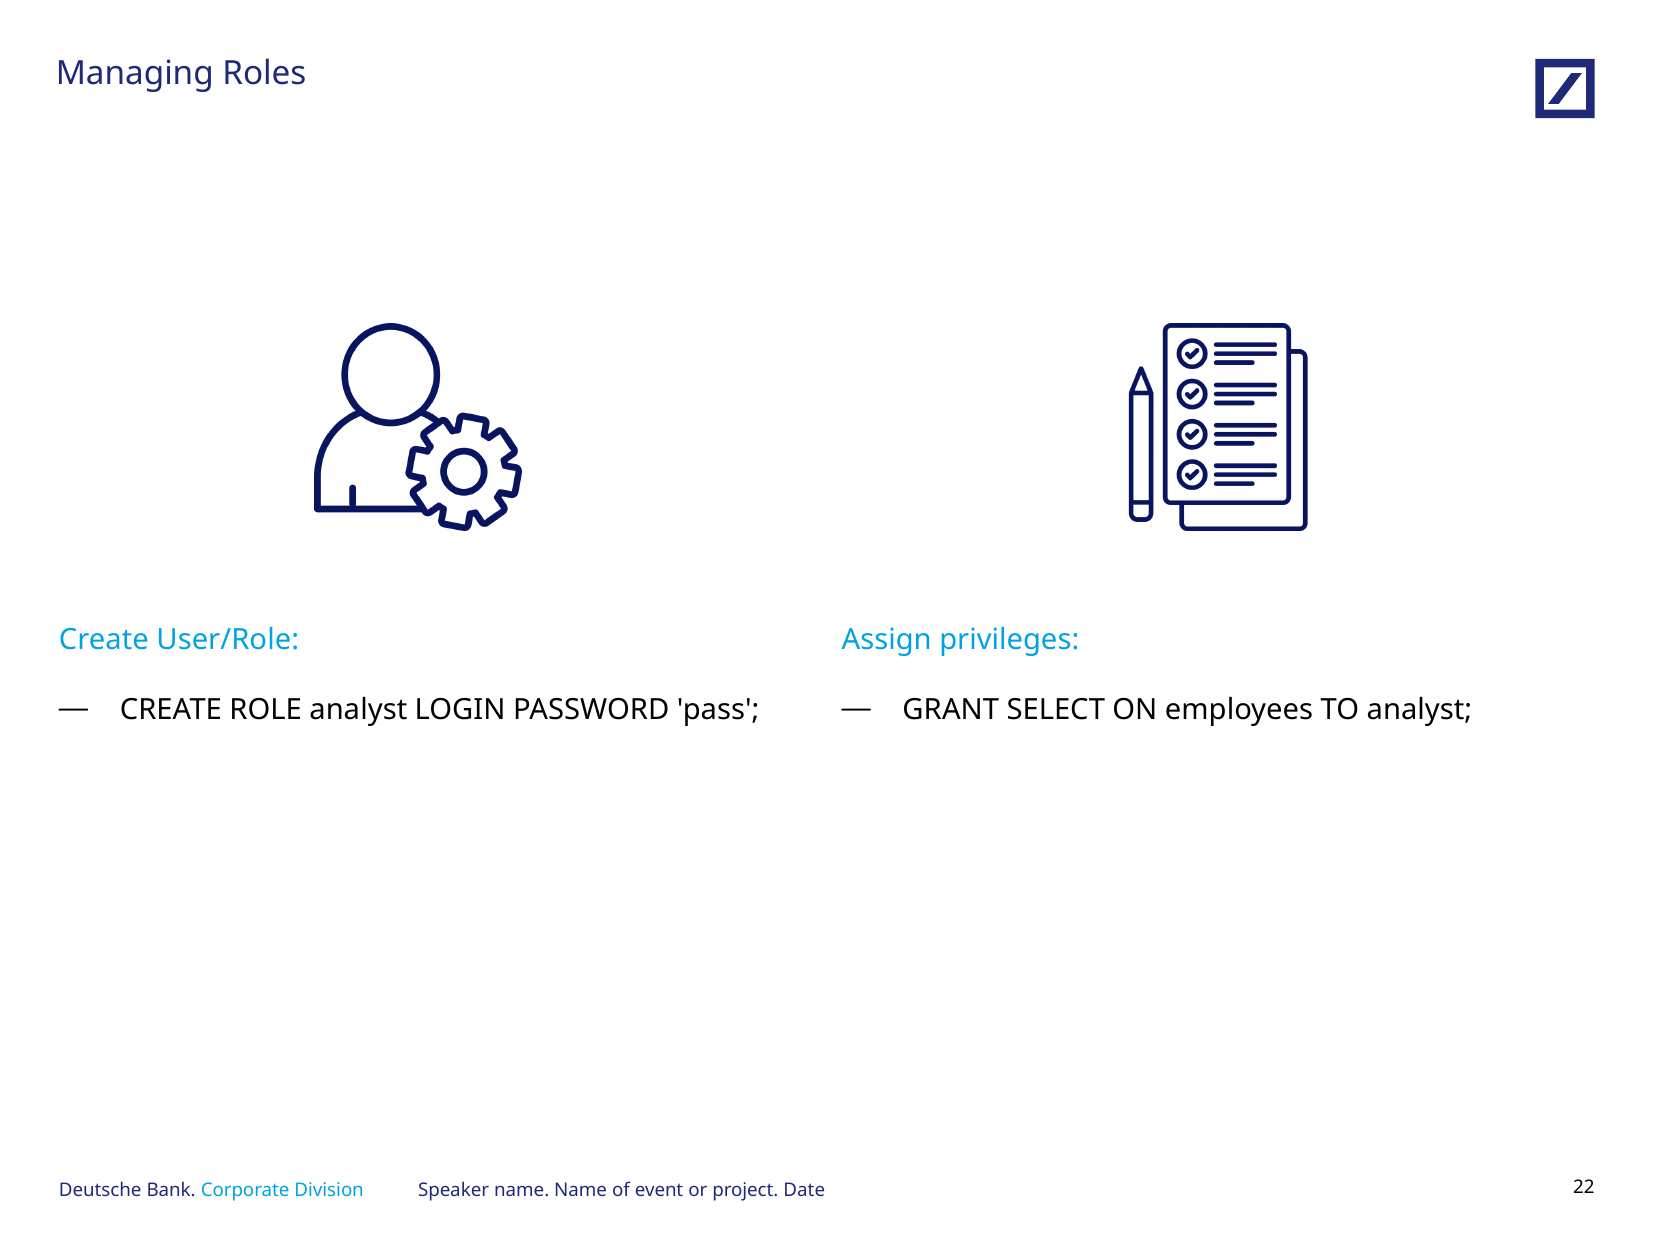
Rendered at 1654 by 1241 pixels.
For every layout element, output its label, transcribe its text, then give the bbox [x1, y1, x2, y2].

list Create User/Role: CREATE ROLE analyst LOGIN PASSWORD 'pass'; [59, 620, 812, 1123]
footer Speaker name. Name of event or project. Date [418, 1181, 1228, 1211]
picture [1114, 323, 1322, 531]
picture [314, 323, 522, 531]
title Managing Roles [55, 55, 1477, 148]
slide_number 21 [1535, 1181, 1595, 1211]
list Assign privileges: GRANT SELECT ON employees TO analyst; [841, 620, 1595, 1123]
